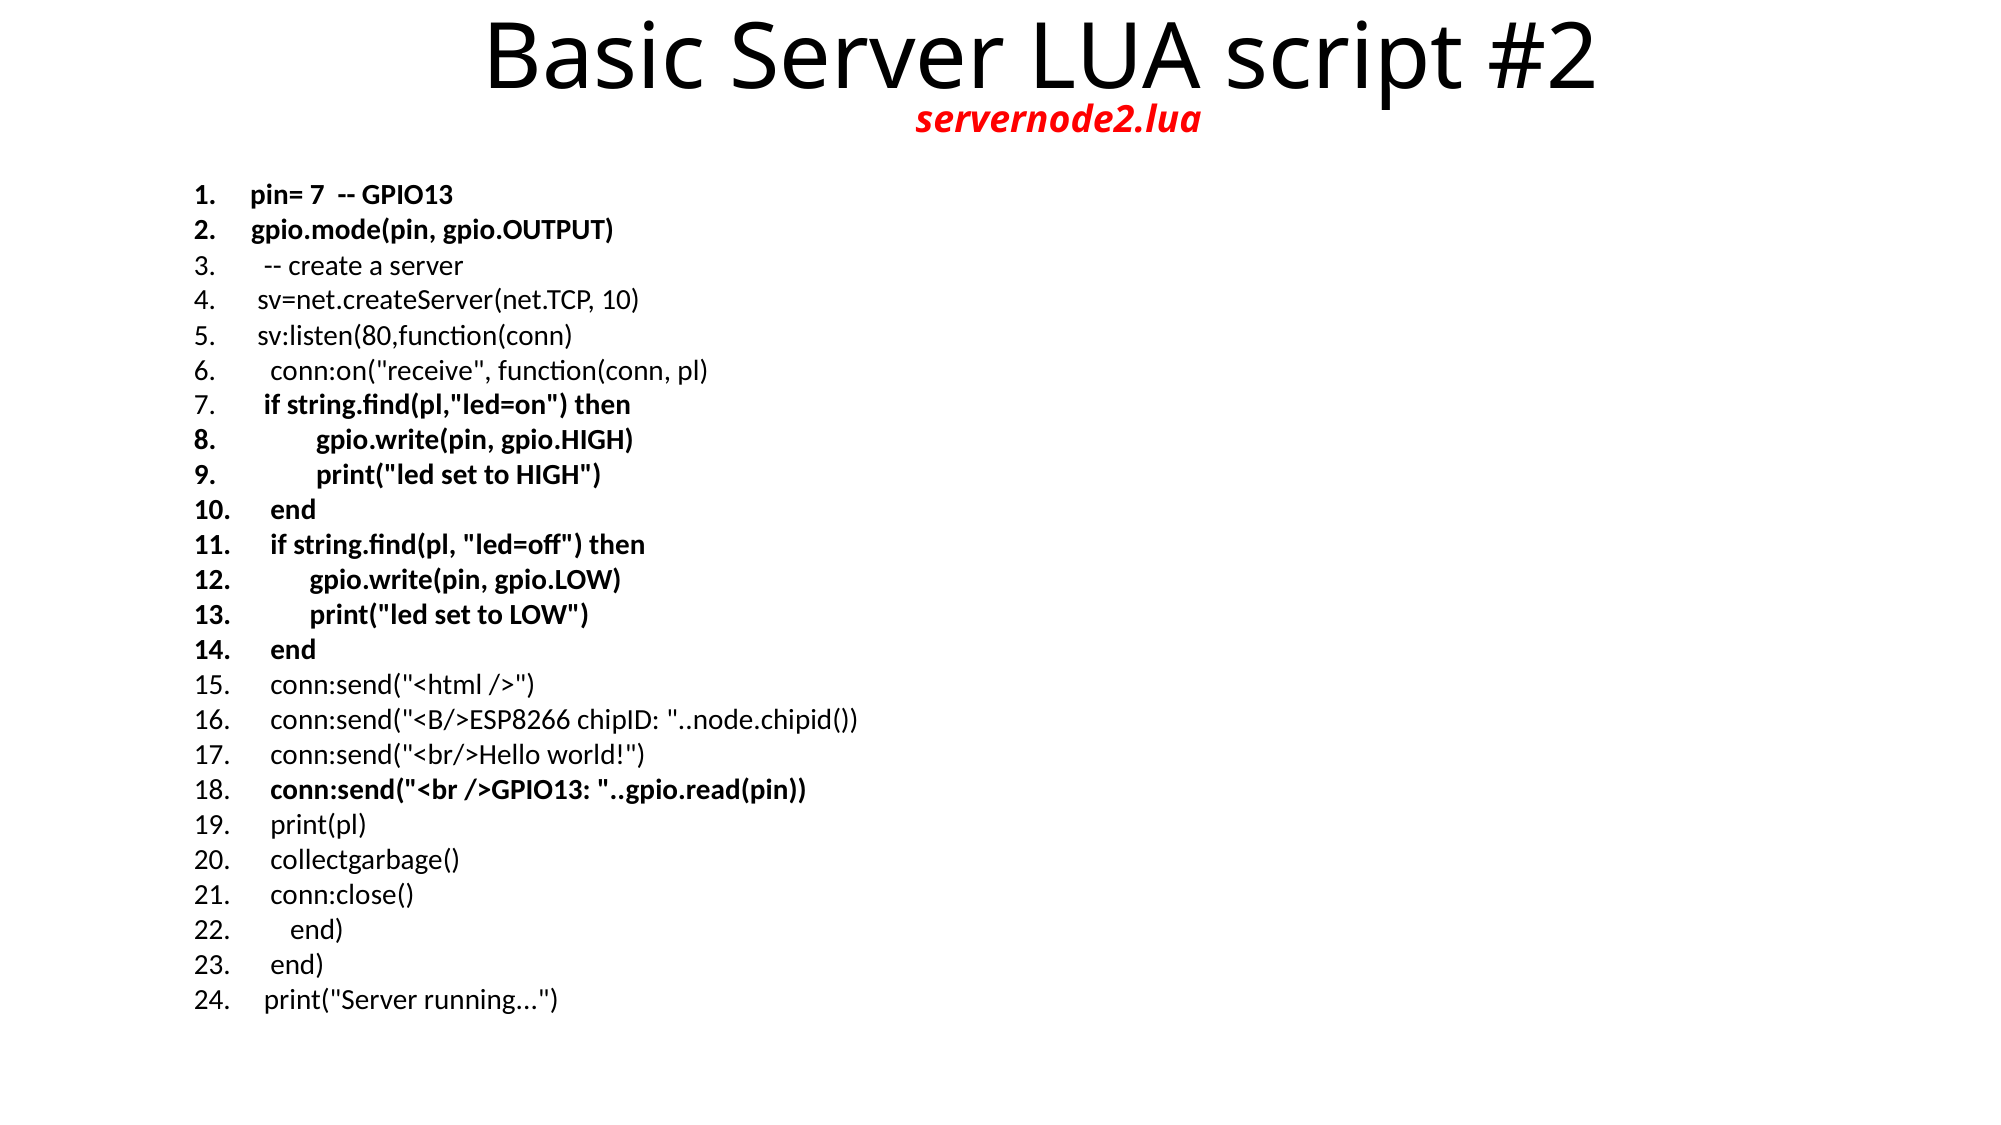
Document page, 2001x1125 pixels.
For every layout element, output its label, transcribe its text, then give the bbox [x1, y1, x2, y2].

text_box servernode2.lua [900, 87, 1238, 148]
text_box pin= 7 -- GPIO13 gpio.mode(pin, gpio.OUTPUT) -- create a server sv=net.createServer(net.TCP, 10) sv:listen(80,function(conn) conn:on("receive", function(conn, pl) if string.find(pl,"led=on") then gpio.write(pin, gpio.HIGH) print("led set to HIGH") end if string.find(pl, "led=off") then gpio.write(pin, gpio.LOW) print("led set to LOW") end conn:send("<html />") conn:send("<B/>ESP8266 chipID: "..node.chipid()) conn:send("<br/>Hello world!") conn:send("<br />GPIO13: "..gpio.read(pin)) print(pl) collectgarbage() conn:close() end) end) print("Server running...") [179, 168, 1480, 1023]
title Basic Server LUA script #2 [179, 0, 1905, 119]
